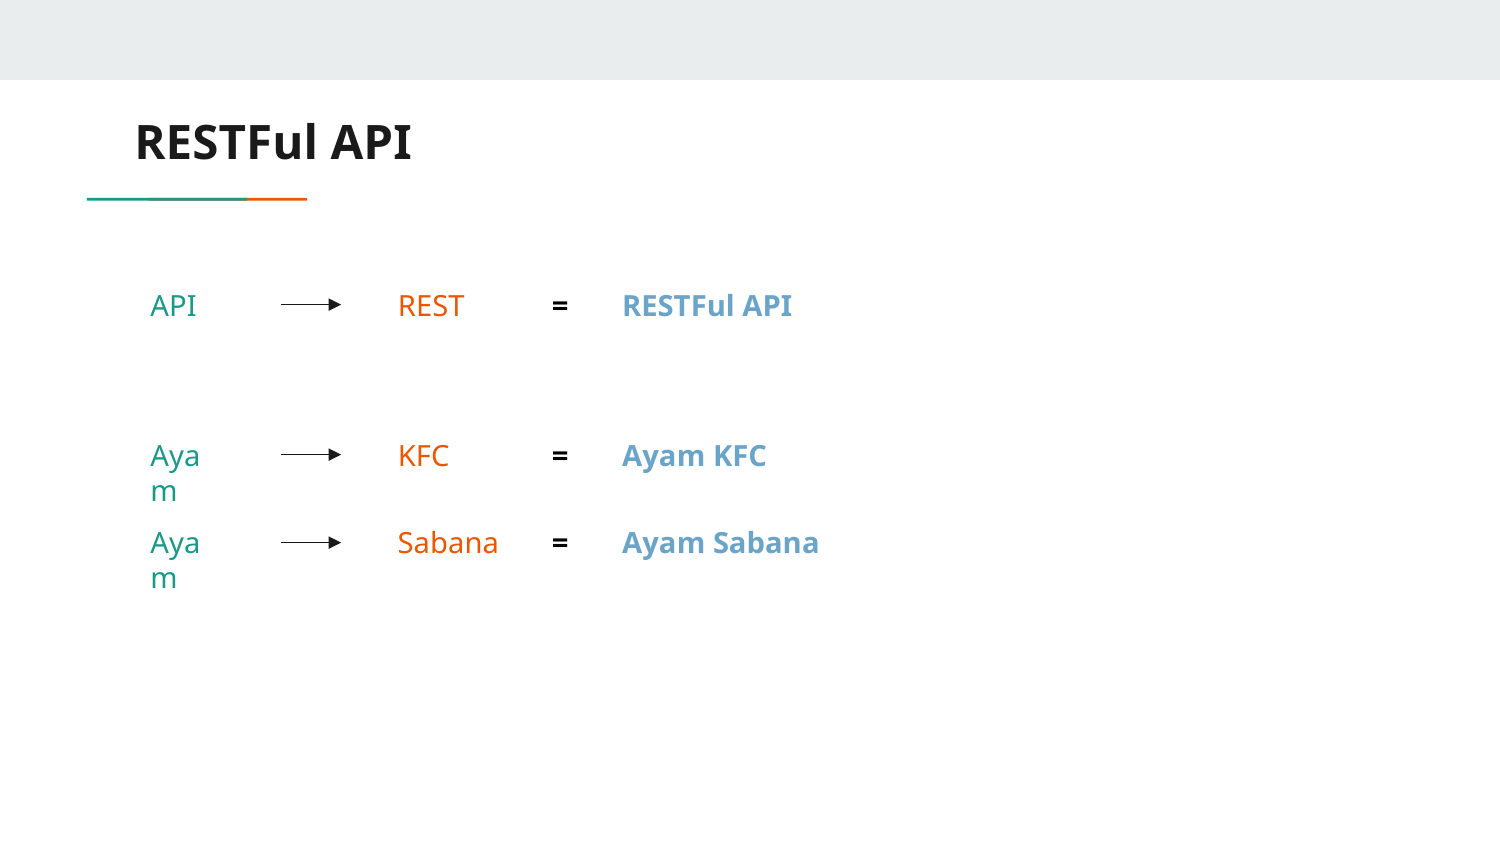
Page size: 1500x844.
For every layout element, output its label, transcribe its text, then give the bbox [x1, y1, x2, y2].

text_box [529, 271, 811, 338]
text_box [135, 421, 811, 488]
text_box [280, 271, 489, 338]
text_box API [135, 271, 225, 337]
title RESTFul API [119, 97, 1381, 185]
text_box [135, 509, 851, 576]
